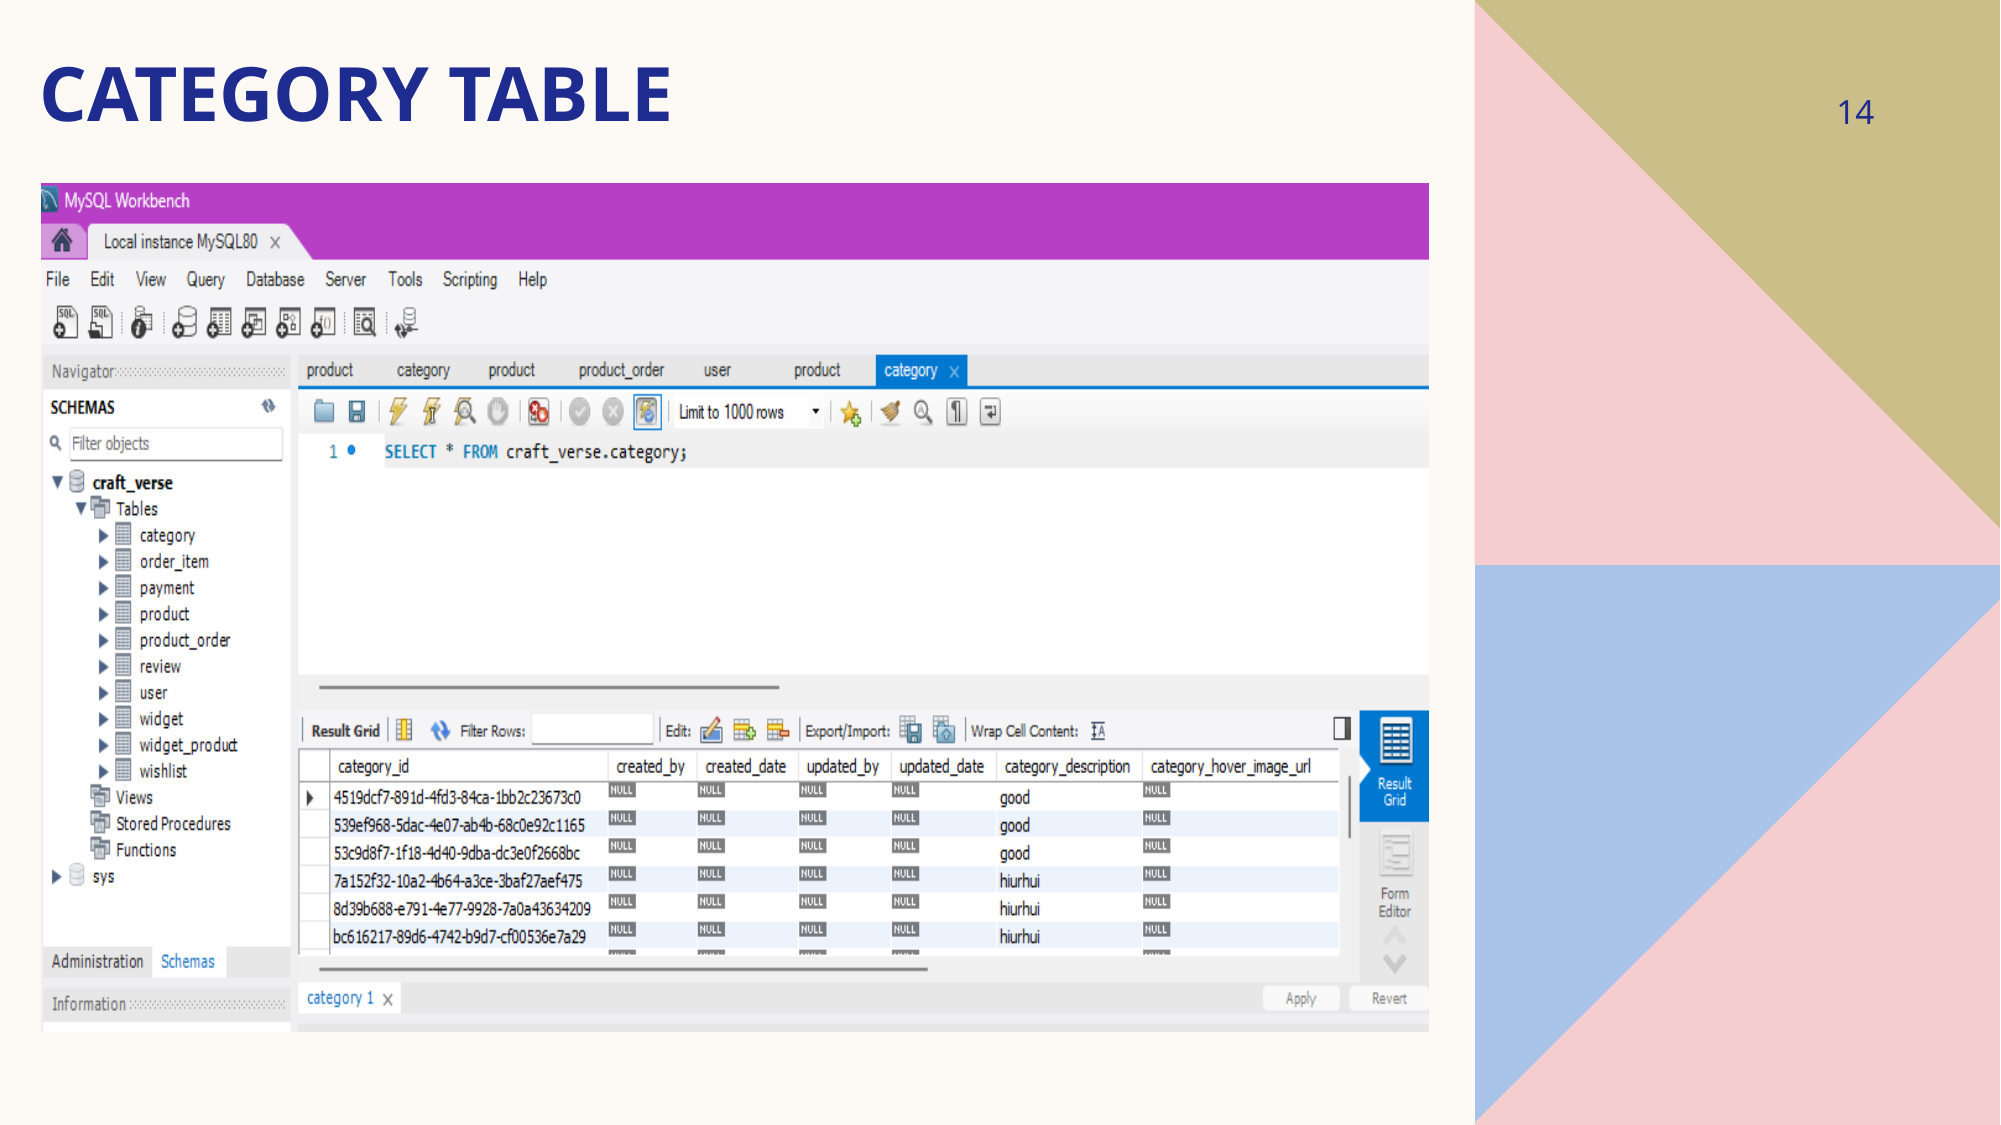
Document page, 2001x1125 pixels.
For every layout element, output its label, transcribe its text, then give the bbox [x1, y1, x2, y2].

title Category table [24, 5, 1304, 137]
slide_number 14 [1712, 75, 1875, 153]
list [41, 183, 1429, 1032]
